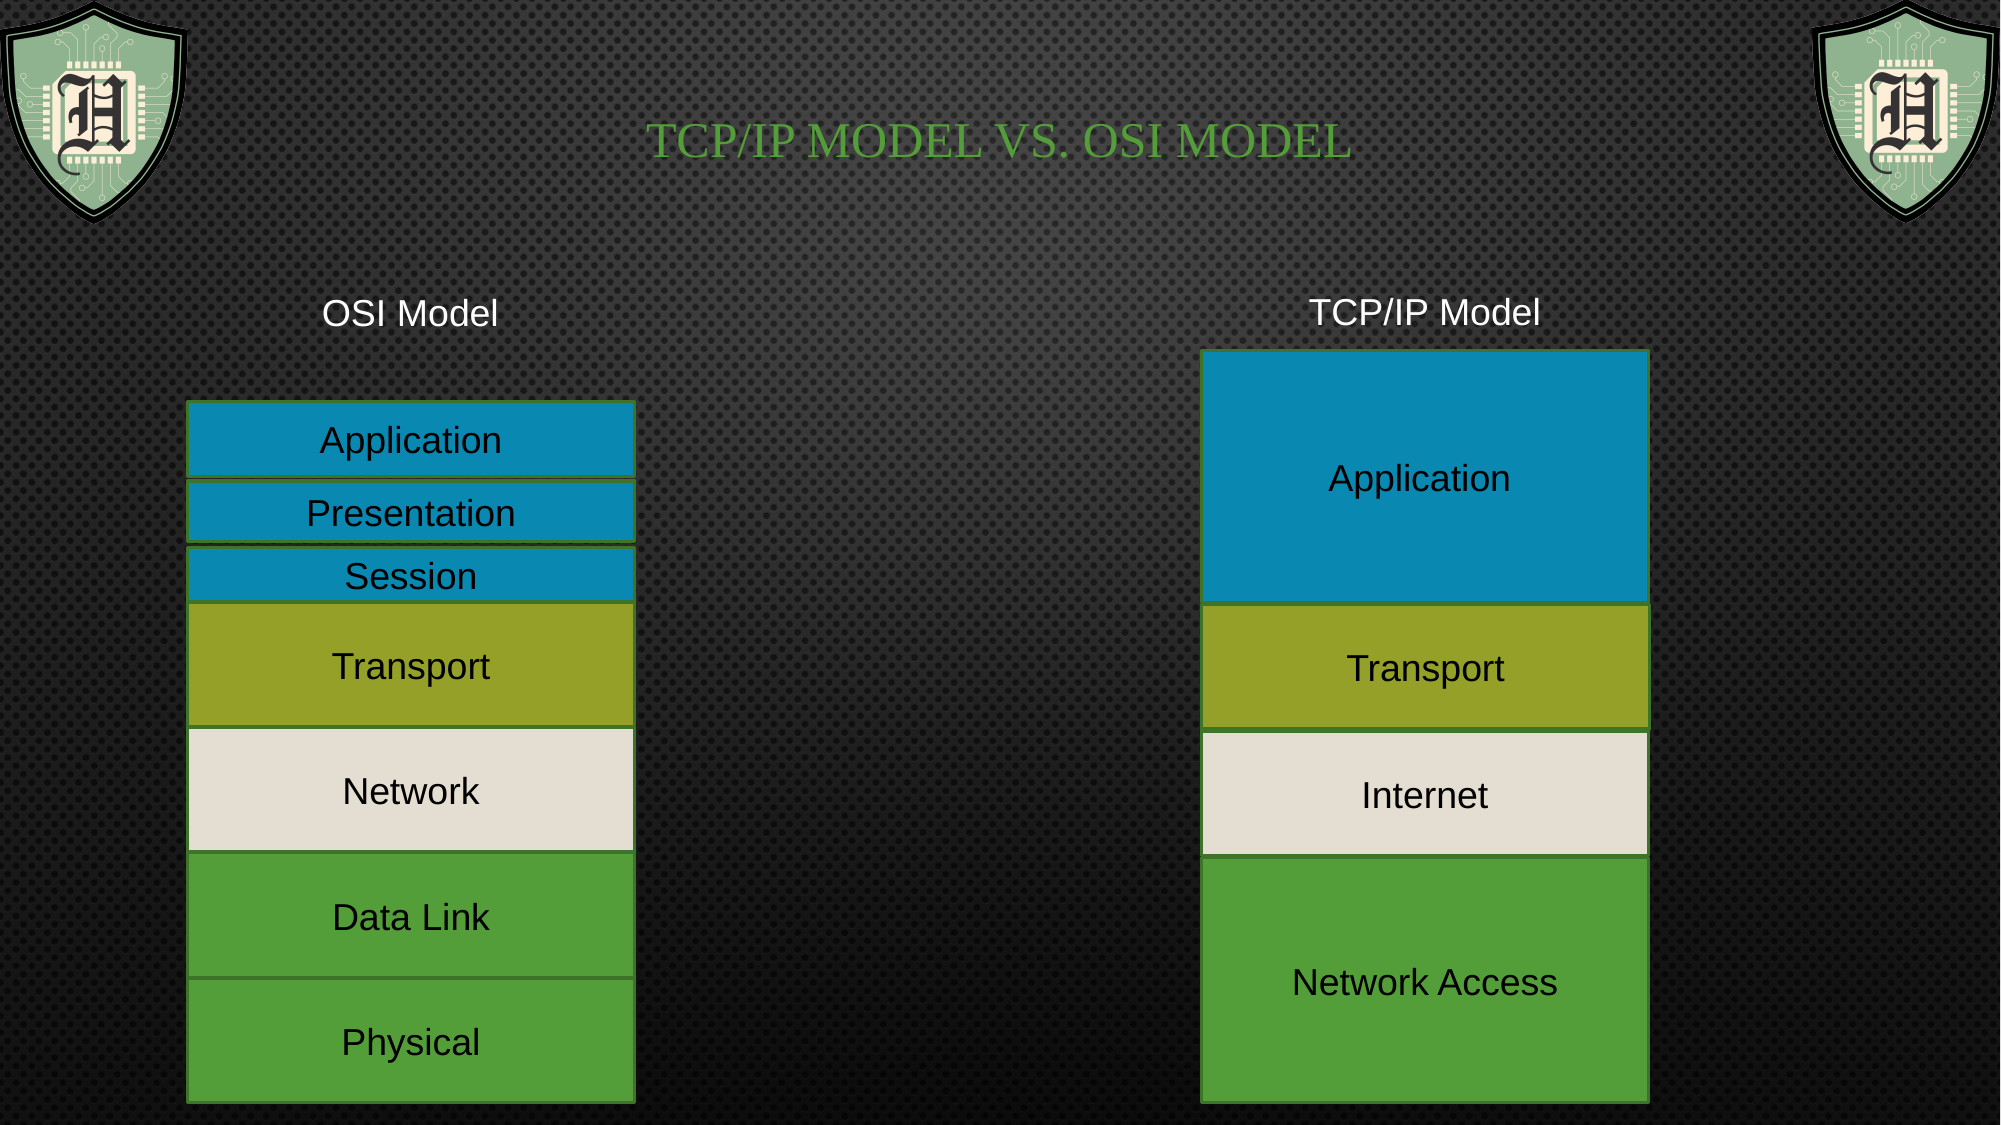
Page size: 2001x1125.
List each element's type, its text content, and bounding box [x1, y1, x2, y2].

text_box Session [186, 546, 636, 603]
text_box TCP/IP Model [1293, 280, 1557, 341]
text_box Physical [186, 976, 636, 1104]
text_box OSI Model [307, 281, 515, 342]
picture [1812, 0, 2000, 223]
text_box Data Link [186, 854, 636, 976]
text_box Network [186, 728, 636, 854]
picture [0, 1, 188, 224]
text_box Transport [1200, 603, 1651, 731]
text_box Network Access [1200, 856, 1650, 1104]
text_box Application [186, 400, 636, 478]
text_box Presentation [186, 479, 636, 543]
text_box Transport [186, 603, 636, 728]
text_box Internet [1200, 729, 1650, 856]
text_box Application [1200, 349, 1650, 603]
title TCP/IP Model vs. Osi model [187, 99, 1813, 175]
